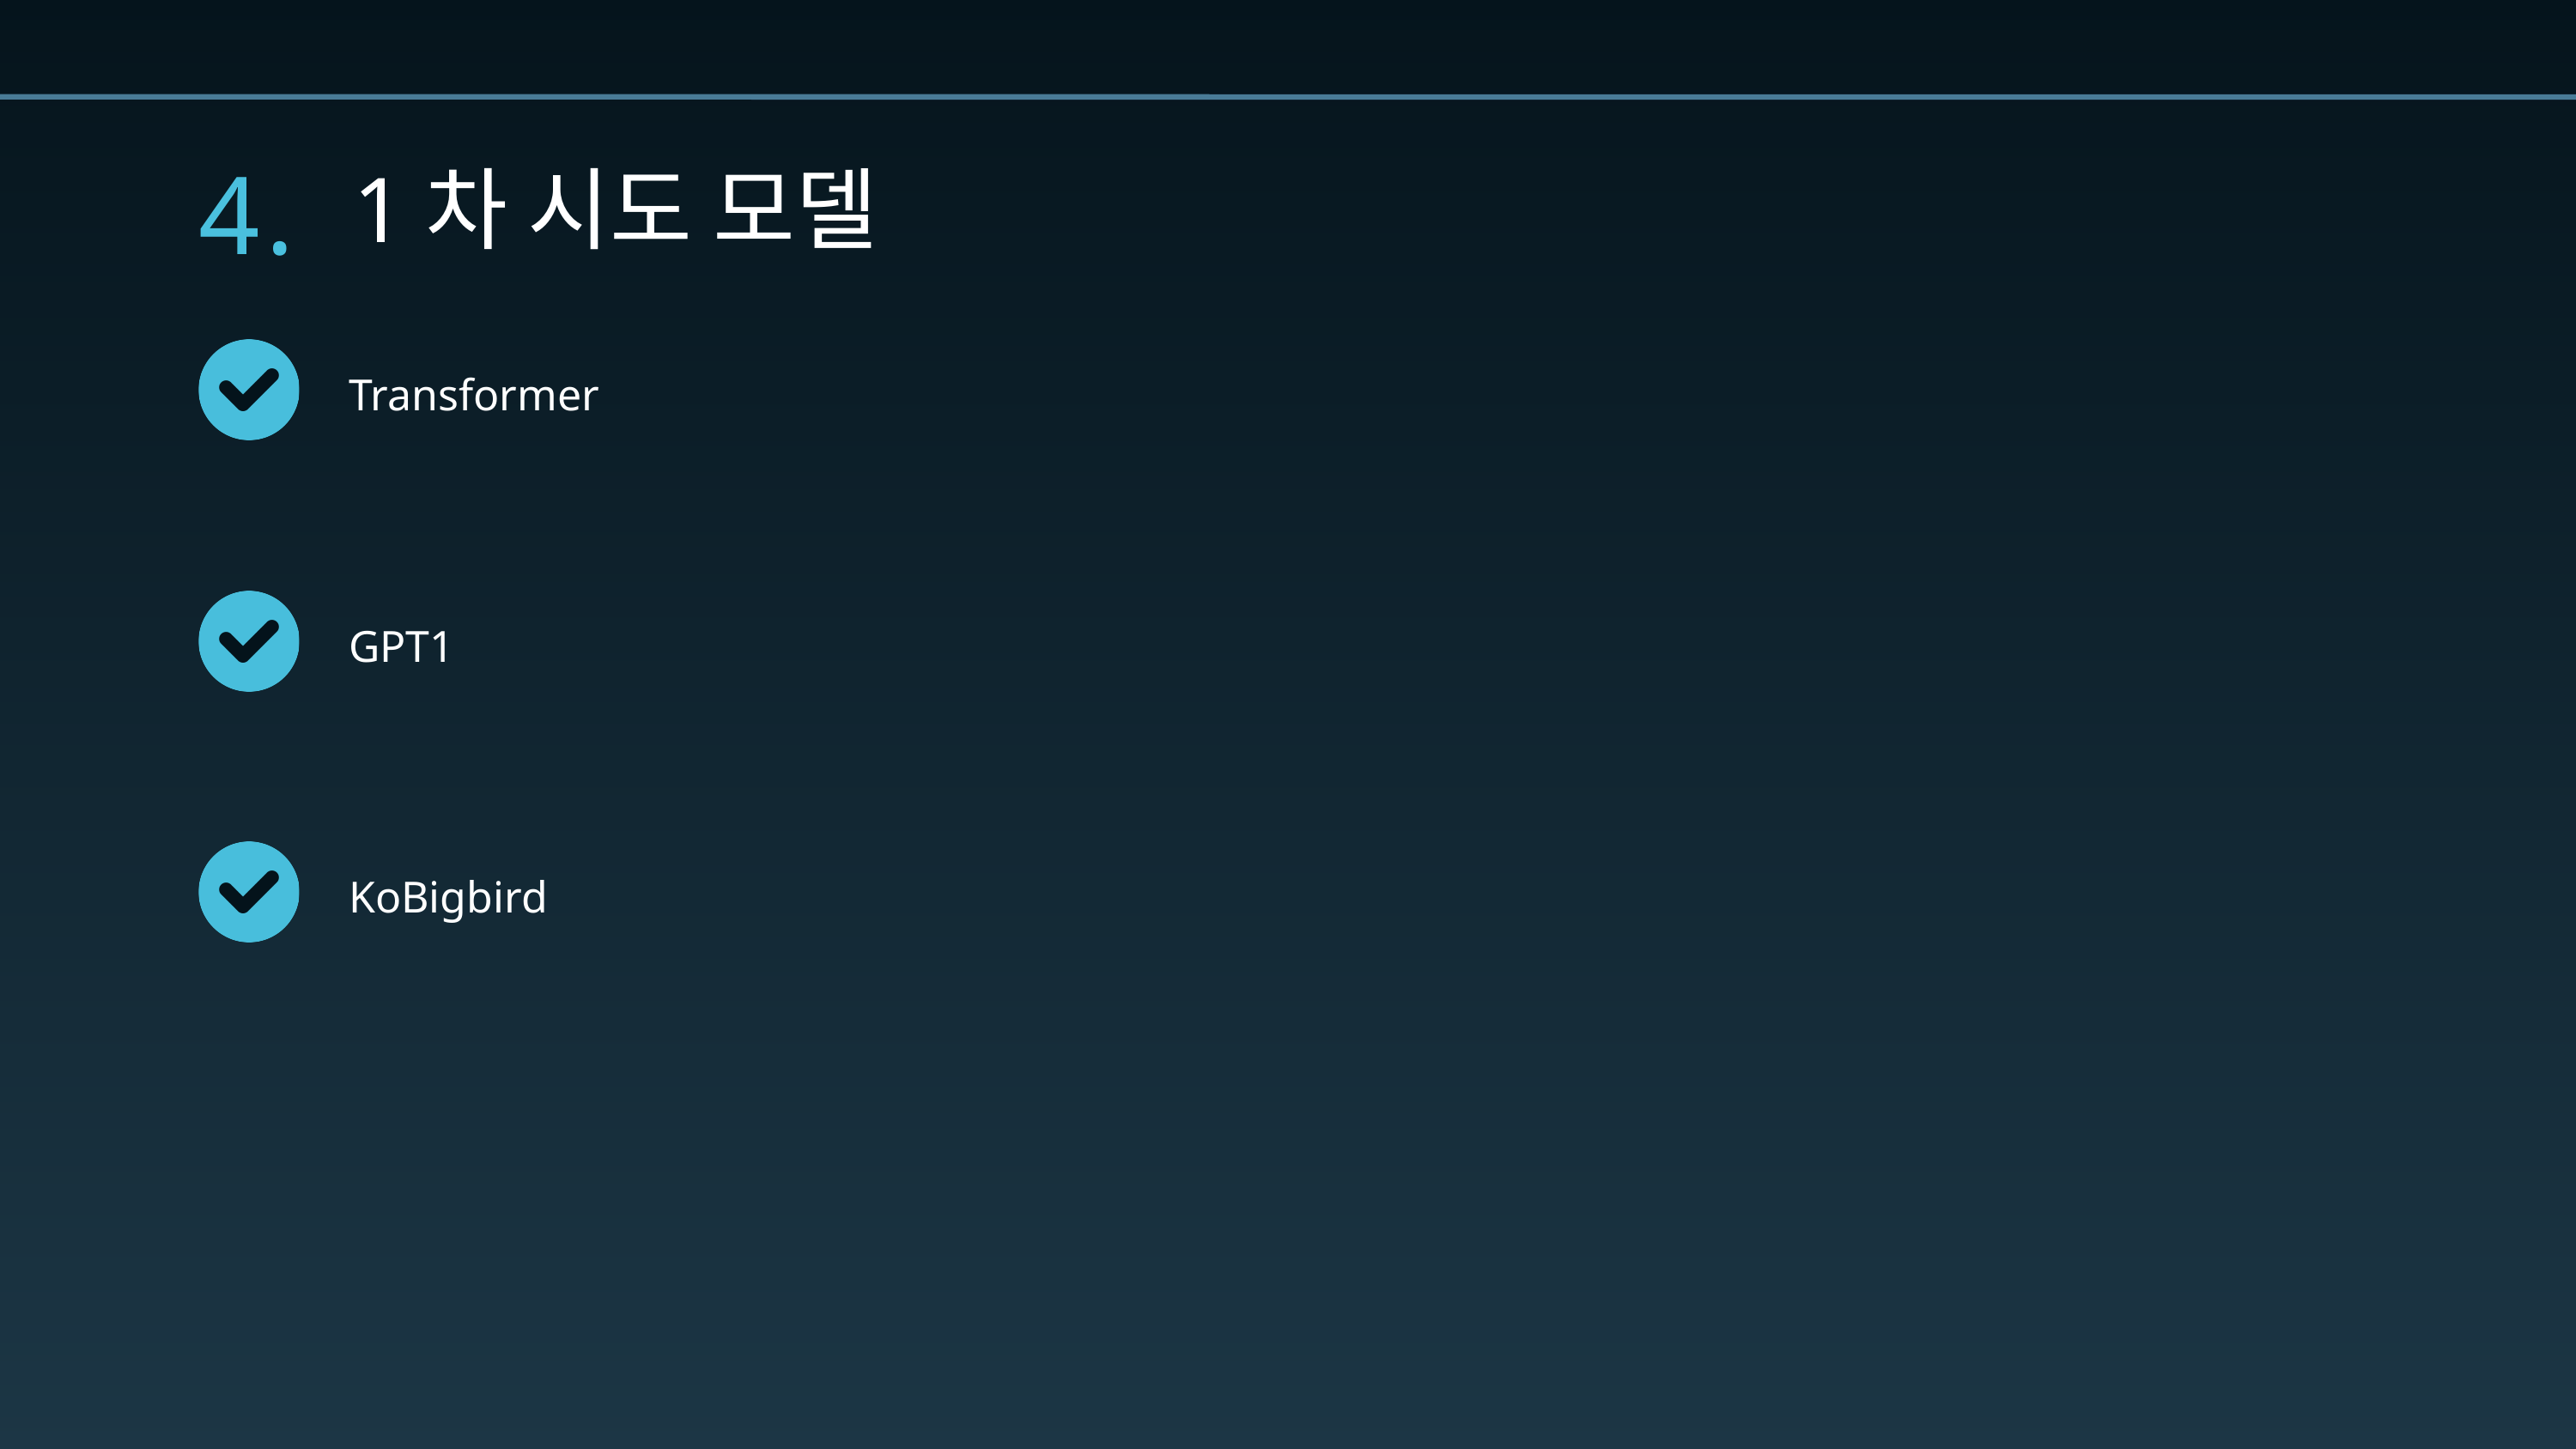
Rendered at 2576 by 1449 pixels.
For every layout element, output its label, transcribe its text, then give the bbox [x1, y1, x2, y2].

text_box 1차 시도 모델 [353, 153, 2376, 261]
text_box [198, 841, 300, 943]
text_box Transformer [349, 359, 2341, 420]
text_box KoBigbird [349, 861, 2341, 922]
text_box [198, 339, 300, 440]
text_box GPT1 [349, 610, 2341, 671]
text_box [198, 591, 300, 692]
text_box 4. [144, 136, 349, 276]
